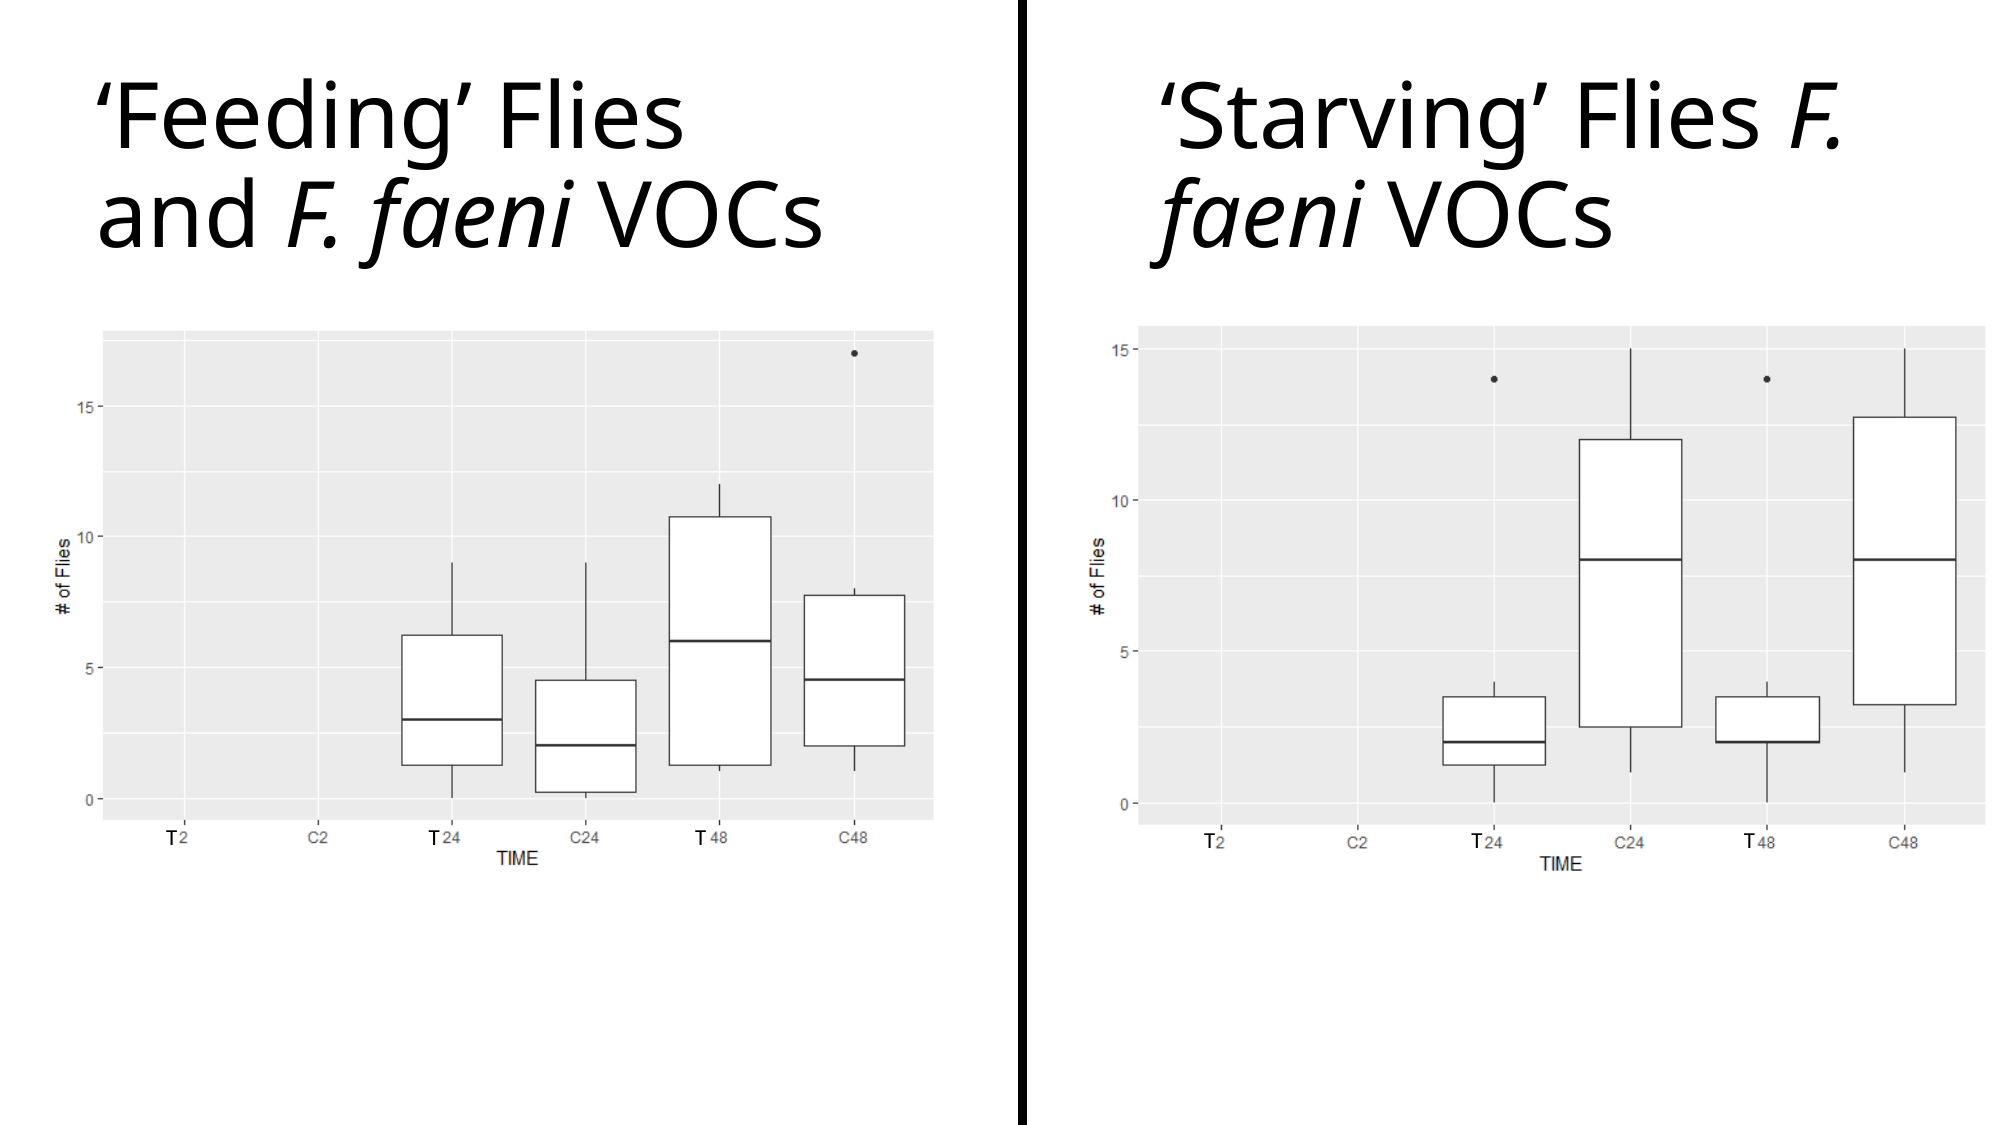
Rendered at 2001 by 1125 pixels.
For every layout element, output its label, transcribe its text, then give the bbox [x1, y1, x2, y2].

picture [44, 322, 944, 878]
title ‘Feeding’ Flies and F. faeni VOCs [81, 59, 865, 278]
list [1078, 317, 1996, 884]
text_box ‘Starving’ Flies F. faeni VOCs [1145, 59, 1929, 278]
